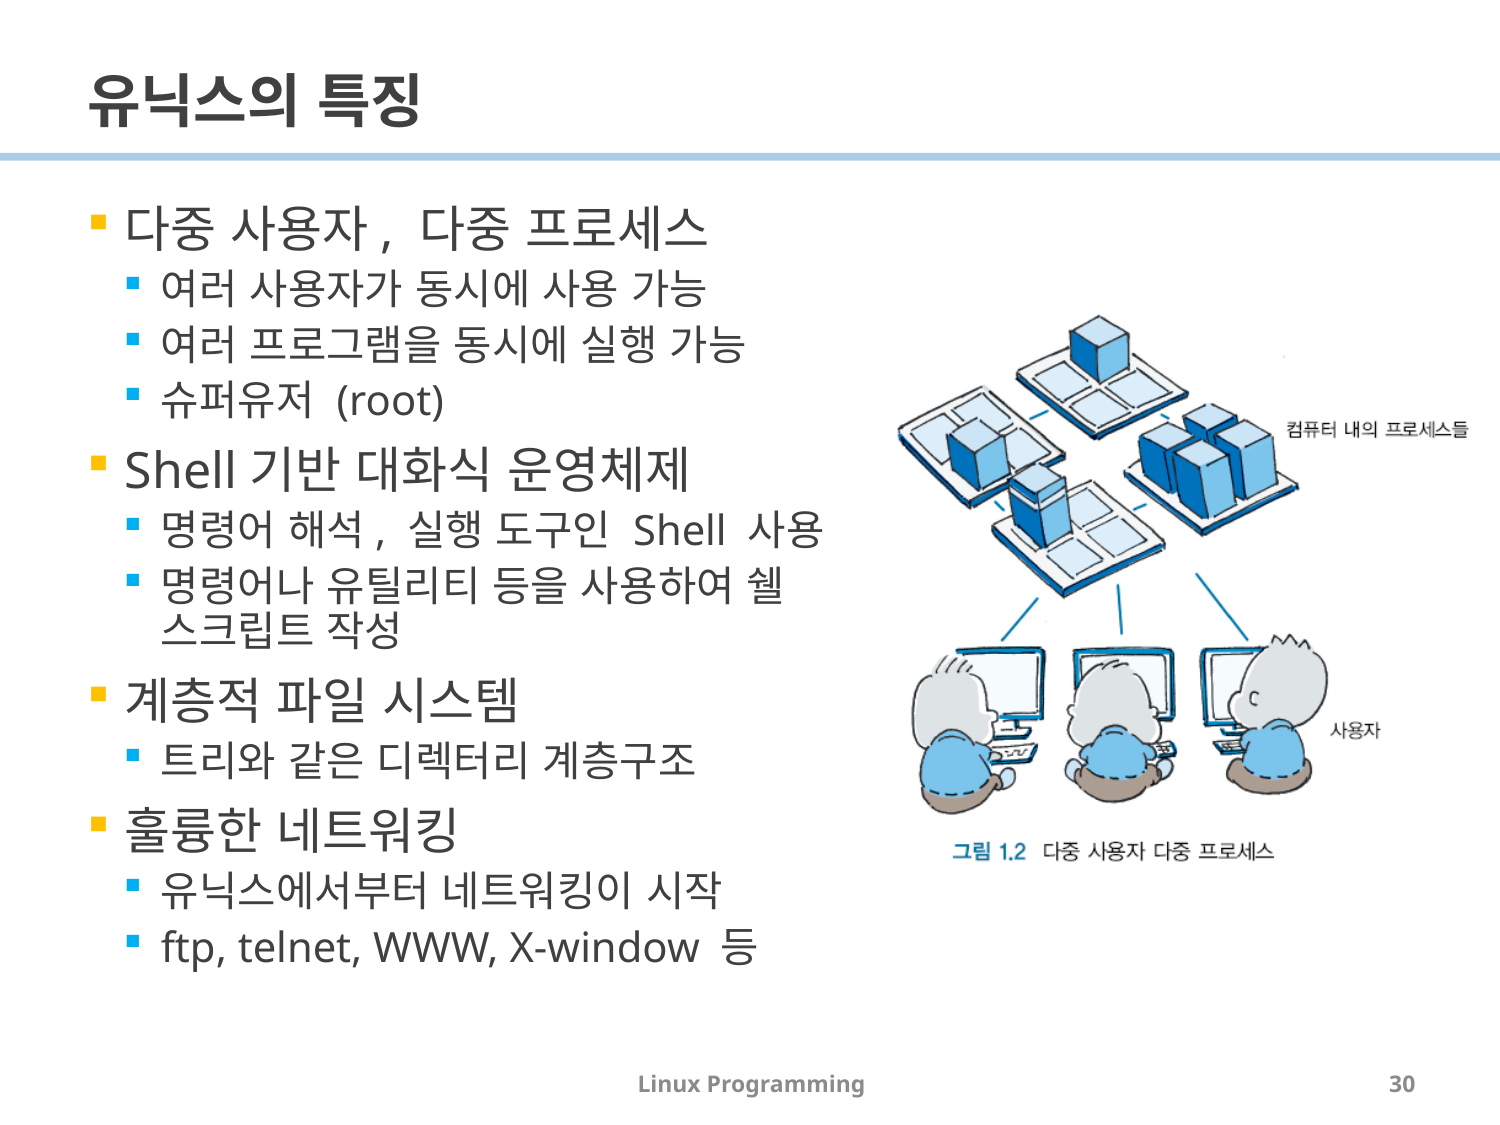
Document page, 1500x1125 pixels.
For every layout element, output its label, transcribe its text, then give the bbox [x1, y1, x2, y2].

list 다중 사용자, 다중 프로세스 여러 사용자가 동시에 사용 가능 여러 프로그램을 동시에 실행 가능 슈퍼유저 (root) Shell기반 대화식 운영체제 명령어 해석, 실행 도구인 Shell 사용 명령어나 유틸리티 등을 사용하여 쉘 스크립트 작성 계층적 파일 시스템 트리와 같은 디렉터리 계층구조 훌륭한 네트워킹 유닉스에서부터 네트워킹이 시작 ftp, telnet, WWW, X-window 등 [72, 196, 893, 1014]
title 유닉스의 특징 [72, 22, 1431, 144]
slide_number 30 [1093, 1067, 1431, 1103]
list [892, 299, 1477, 875]
footer Linux Programming [498, 1067, 1005, 1103]
